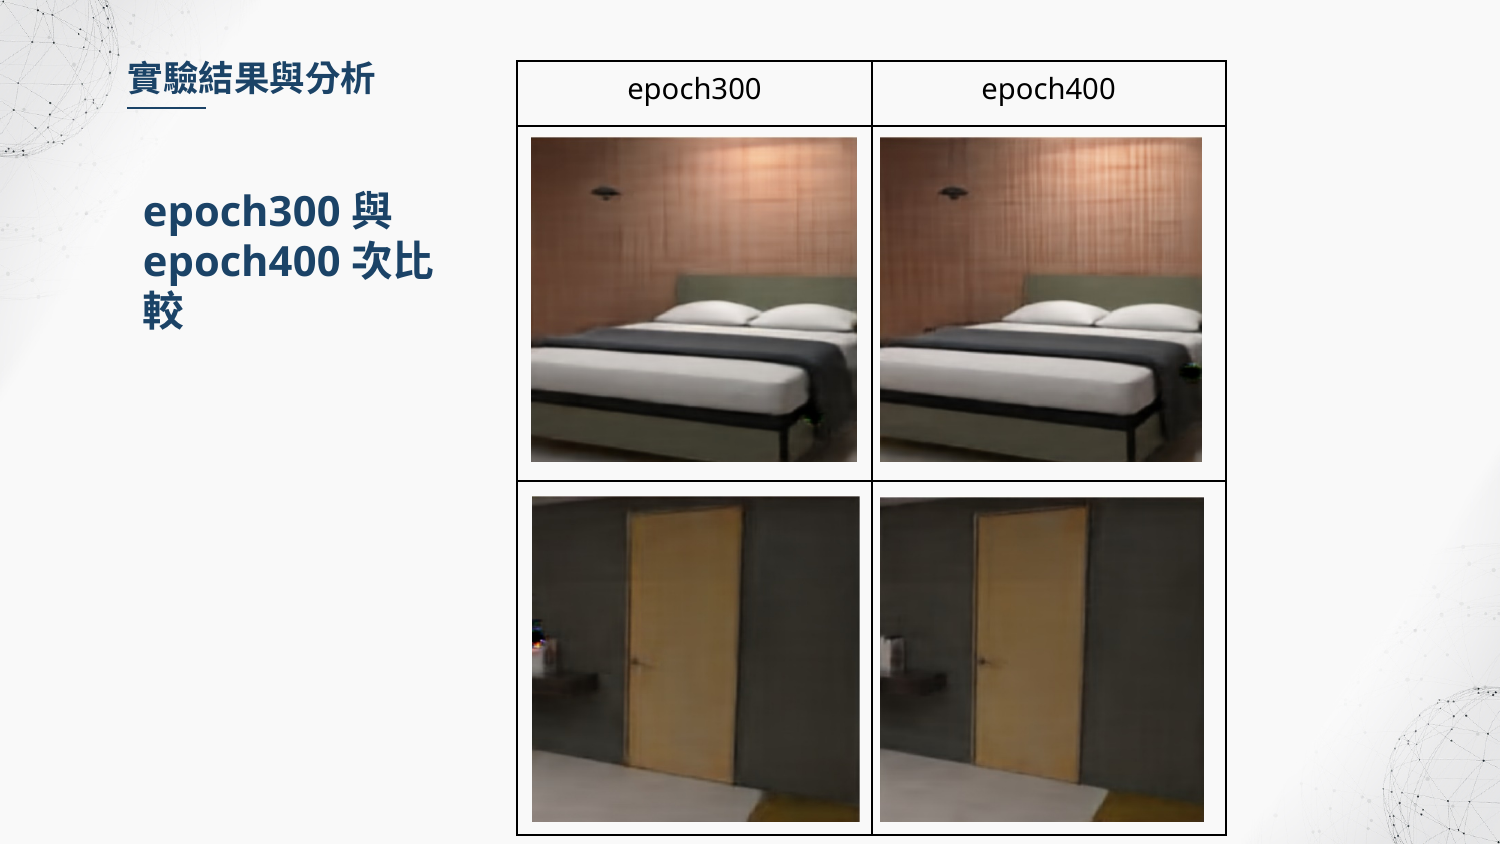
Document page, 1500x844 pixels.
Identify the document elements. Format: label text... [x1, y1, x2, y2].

table_cell [518, 482, 871, 834]
table_cell [873, 127, 1225, 480]
table_header epoch300 [518, 62, 871, 125]
picture [0, 0, 1500, 844]
text_box 實驗結果與分析 [116, 50, 1378, 105]
text_box epoch300與epoch400次比較 [142, 184, 475, 335]
table_header epoch400 [873, 62, 1225, 125]
table_cell [518, 127, 871, 480]
table_cell [873, 482, 1225, 834]
